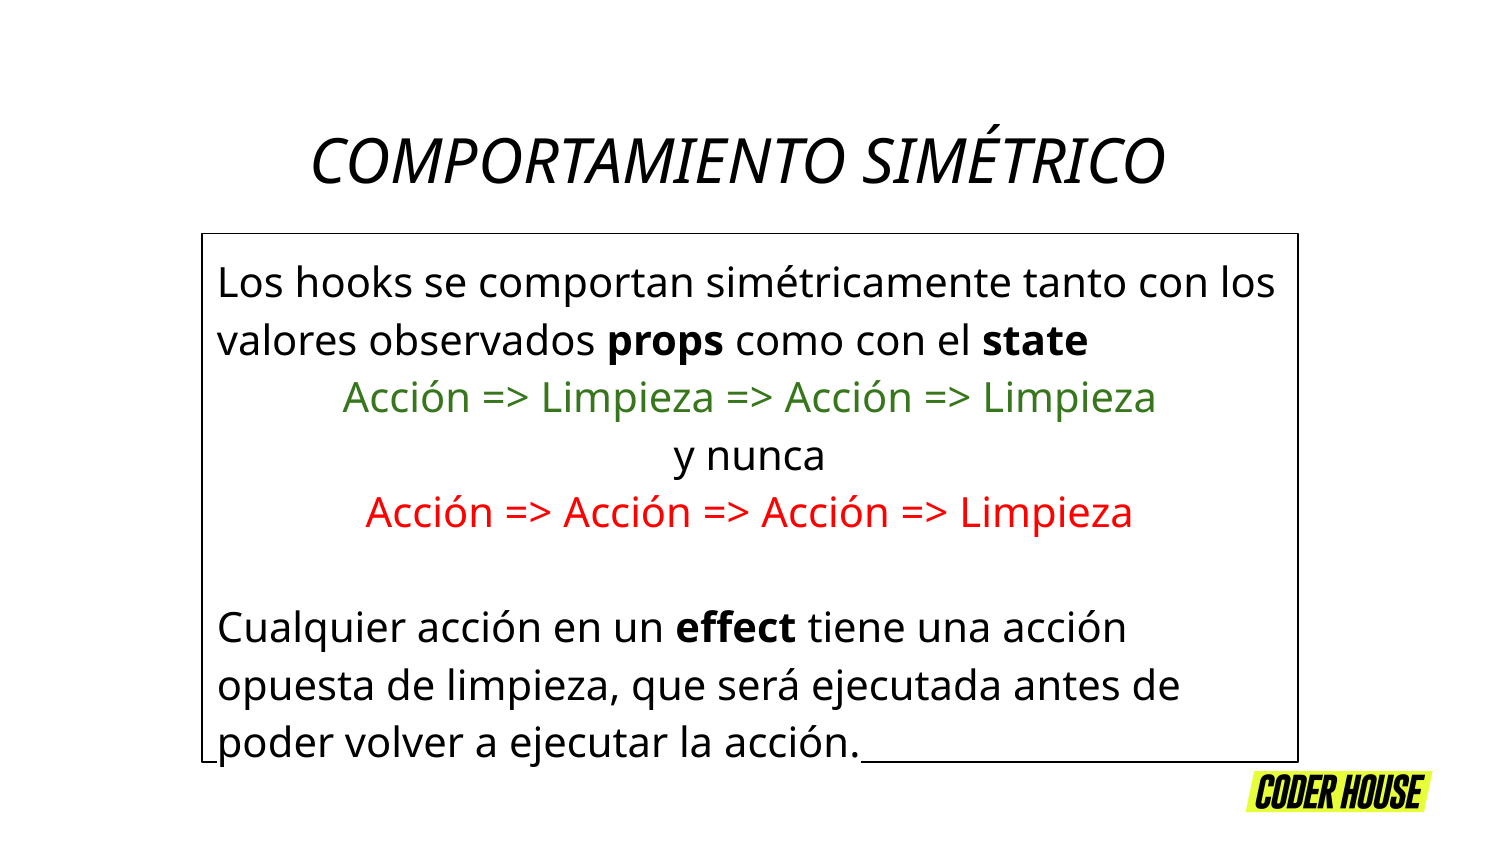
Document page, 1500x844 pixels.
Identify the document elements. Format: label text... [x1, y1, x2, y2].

text_box COMPORTAMIENTO SIMÉTRICO [231, 105, 1247, 233]
picture [1241, 764, 1437, 819]
text_box Los hooks se comportan simétricamente tanto con los valores observados props como con el state Acción => Limpieza => Acción => Limpieza y nunca Acción => Acción => Acción => Limpieza Cualquier acción en un effect tiene una acción opuesta de limpieza, que será ejecutada antes de poder volver a ejecutar la acción. [201, 233, 1298, 763]
